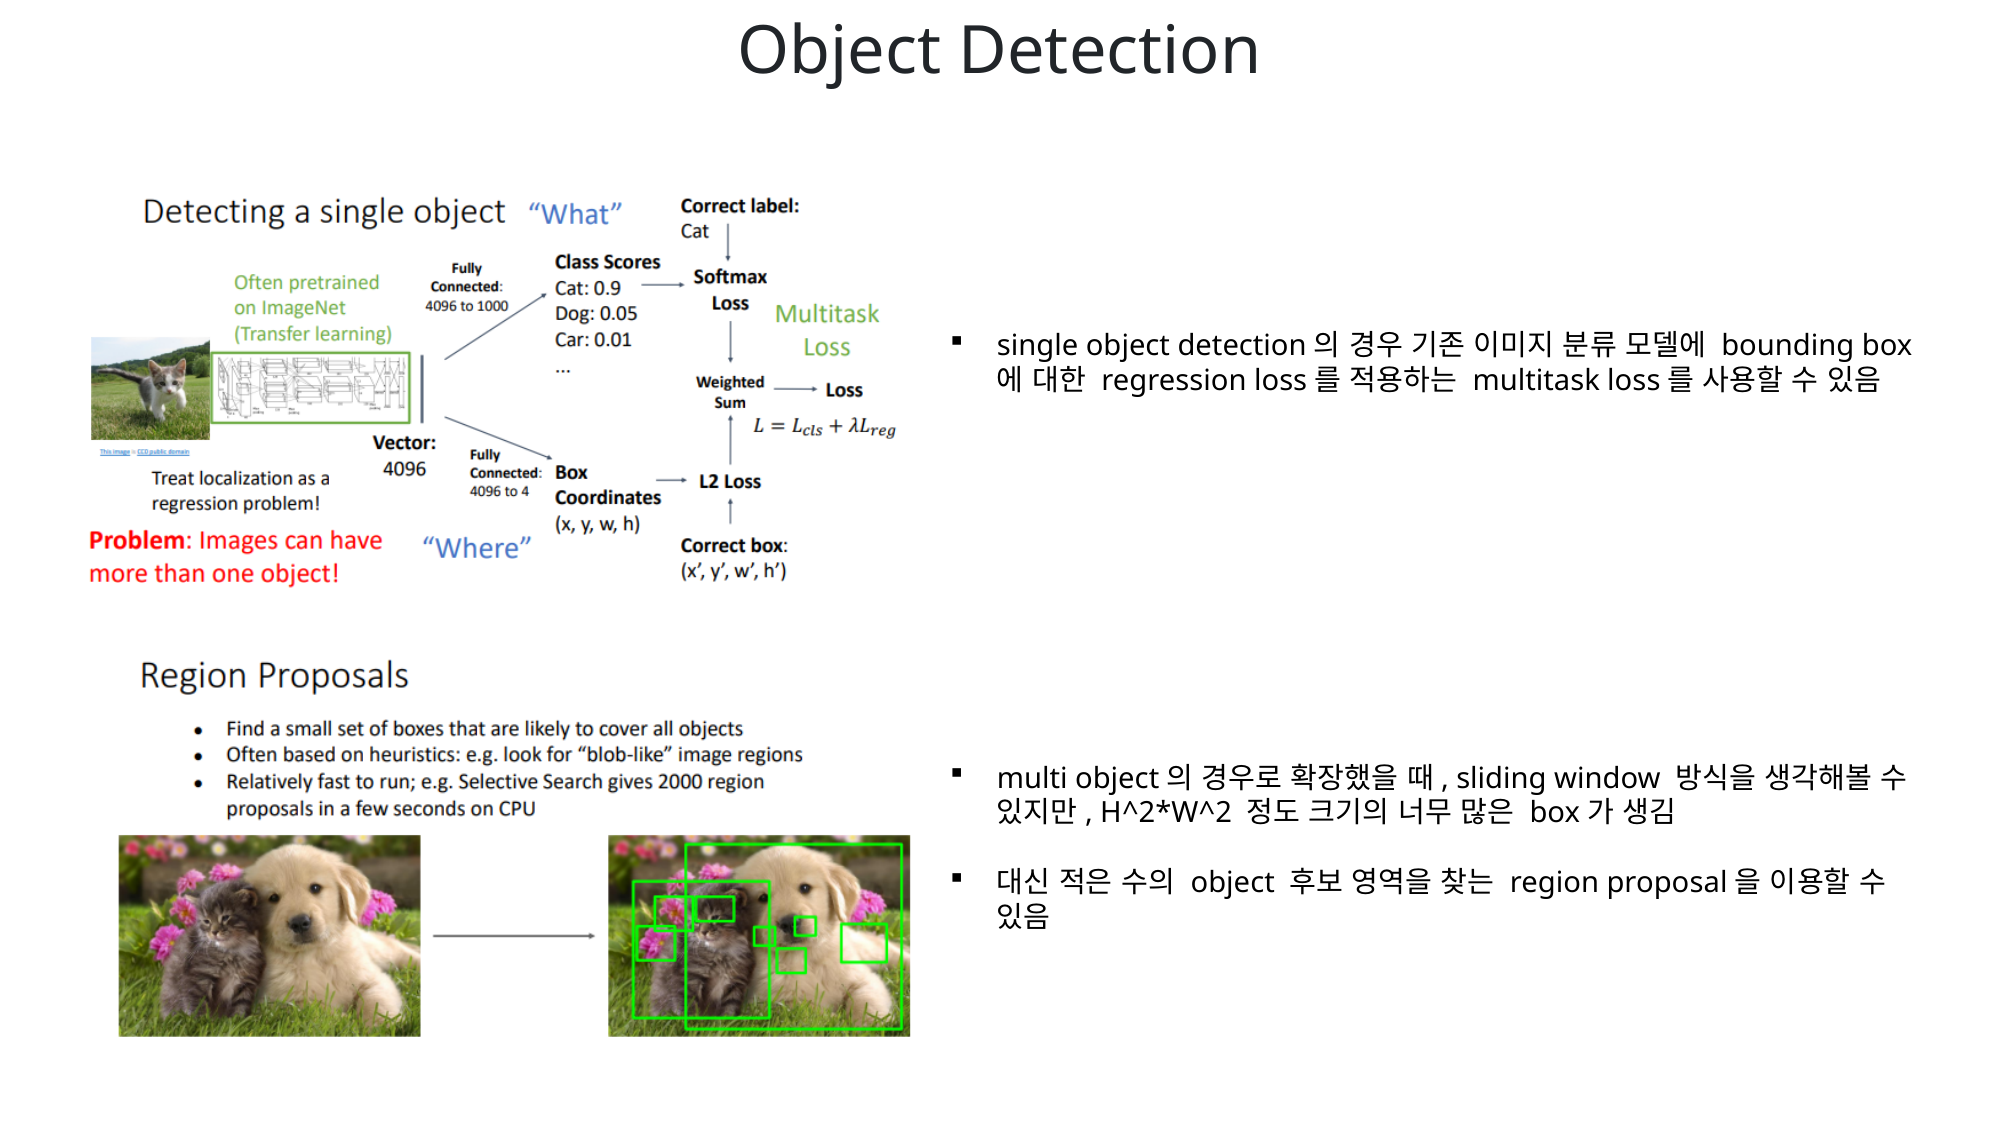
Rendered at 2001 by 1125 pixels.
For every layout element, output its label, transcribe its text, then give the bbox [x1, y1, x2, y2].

picture [82, 169, 903, 591]
picture [82, 647, 936, 1048]
text_box Object Detection [197, 0, 1803, 95]
text_box single object detection의 경우 기존 이미지 분류 모델에 bounding box에 대한 regression loss를 적용하는 multitask loss를 사용할 수 있음 [935, 319, 1954, 404]
text_box multi object의 경우로 확장했을 때, sliding window 방식을 생각해볼 수 있지만, H^2*W^2 정도 크기의 너무 많은 box가 생김 대신 적은 수의 object 후보 영역을 찾는 region proposal을 이용할 수 있음 [936, 751, 1954, 941]
